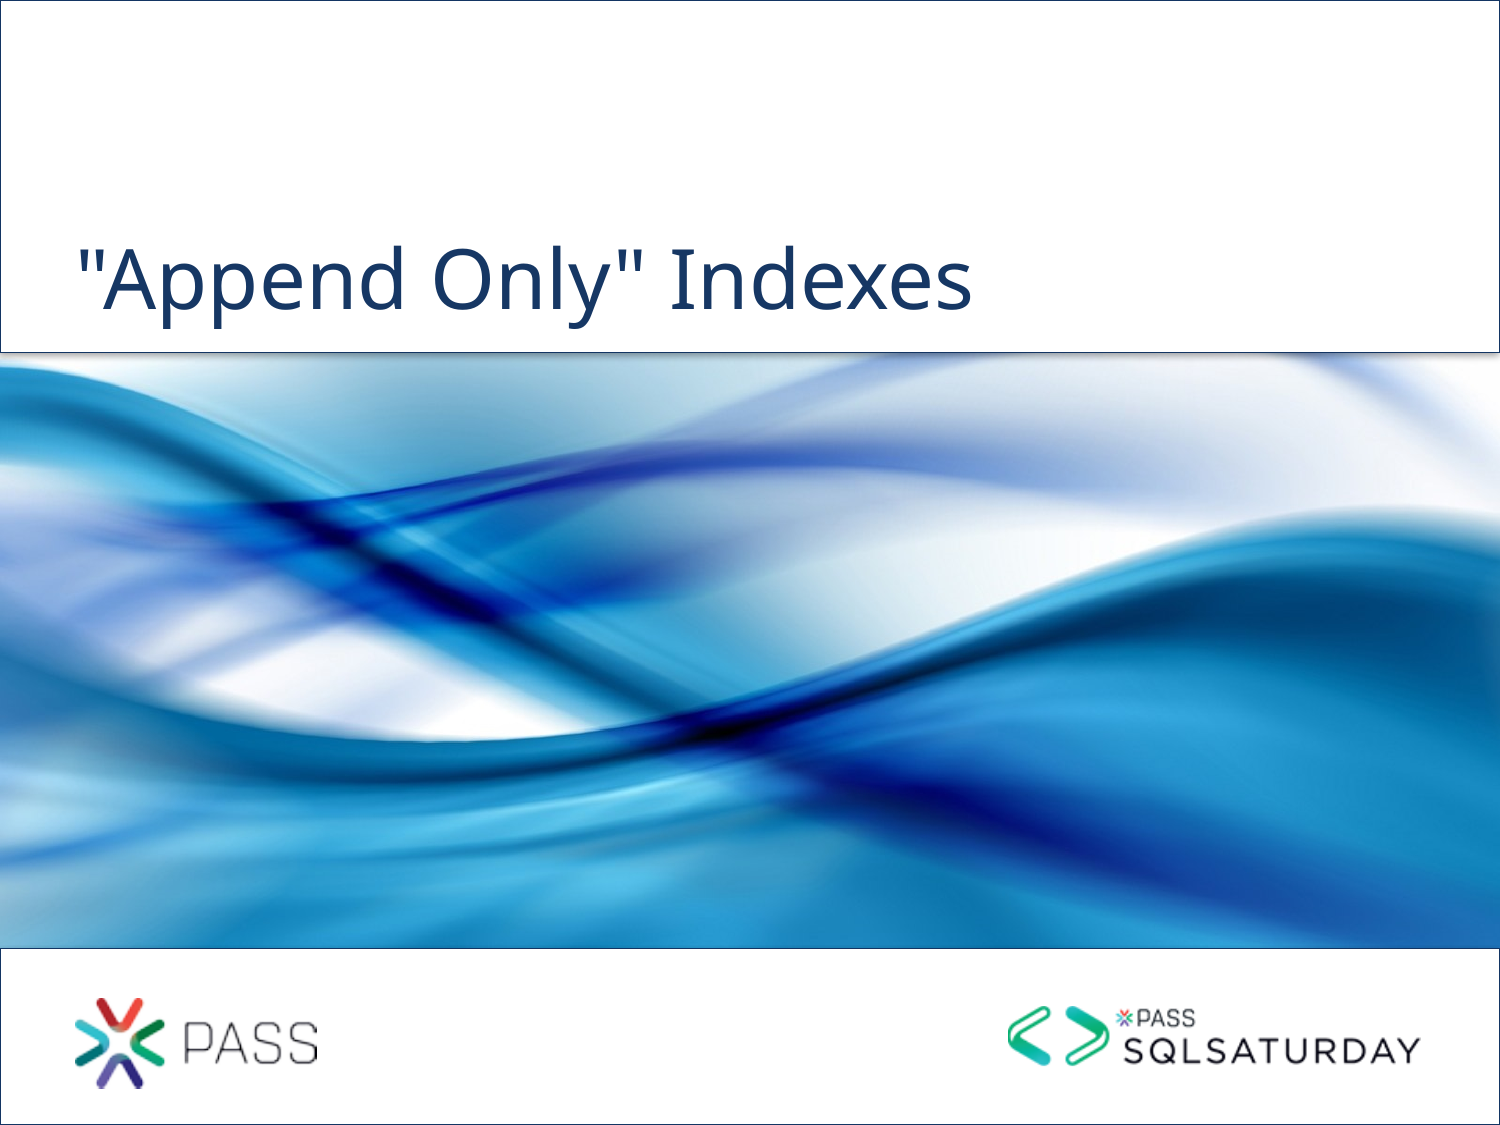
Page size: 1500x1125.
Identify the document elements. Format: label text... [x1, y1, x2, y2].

picture [75, 998, 317, 1089]
picture [976, 928, 989, 932]
picture [1008, 1006, 1421, 1068]
picture [0, 353, 1500, 948]
title "Append Only" Indexes [75, 84, 1421, 326]
